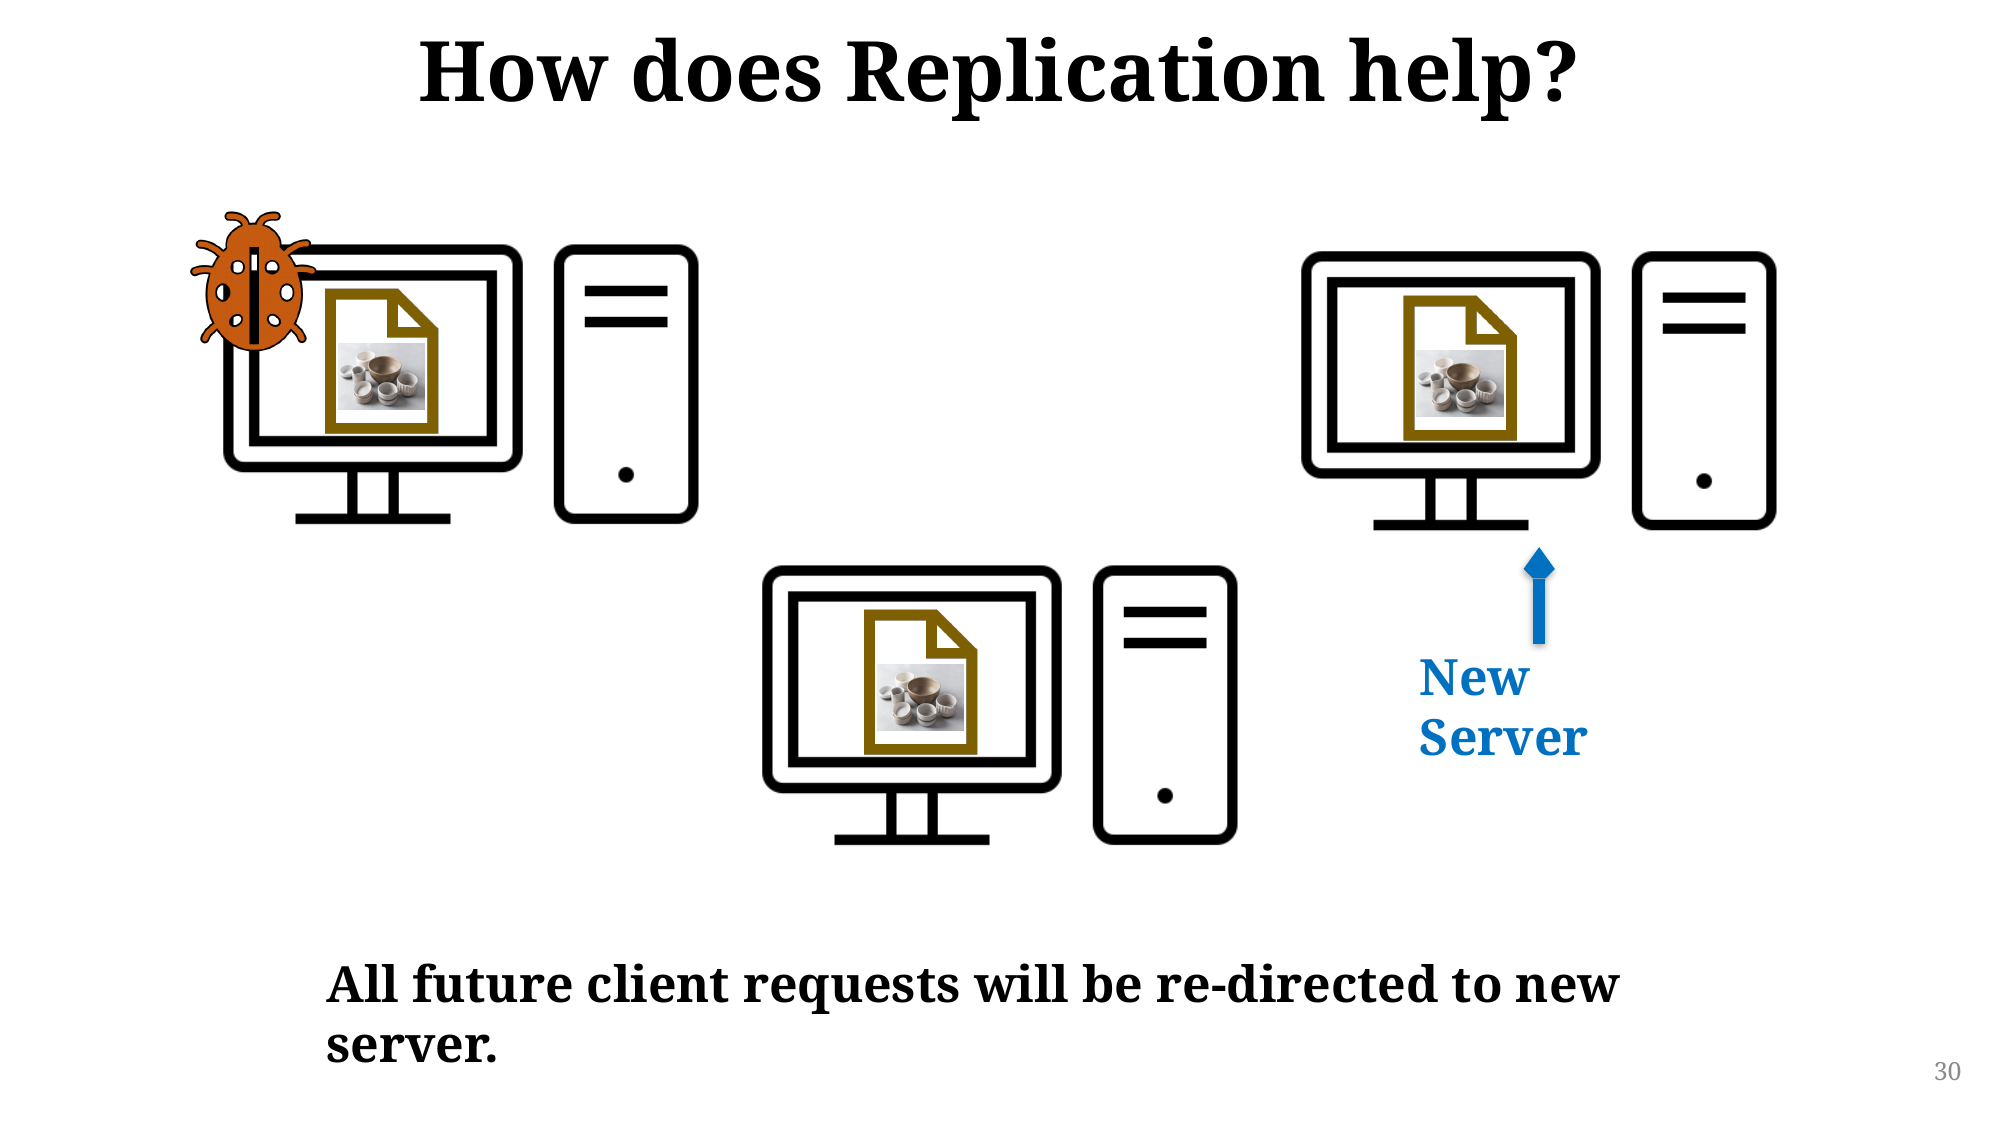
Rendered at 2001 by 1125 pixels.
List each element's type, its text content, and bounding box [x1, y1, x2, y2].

text_box All future client requests will be re-directed to new server. [311, 945, 1787, 1081]
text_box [213, 141, 709, 638]
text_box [752, 462, 1248, 959]
slide_number 30 [1526, 1042, 1977, 1103]
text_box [1291, 148, 1787, 644]
text_box New Server [1405, 644, 1727, 773]
picture [166, 195, 342, 370]
title How does Replication help? [137, 0, 1863, 149]
